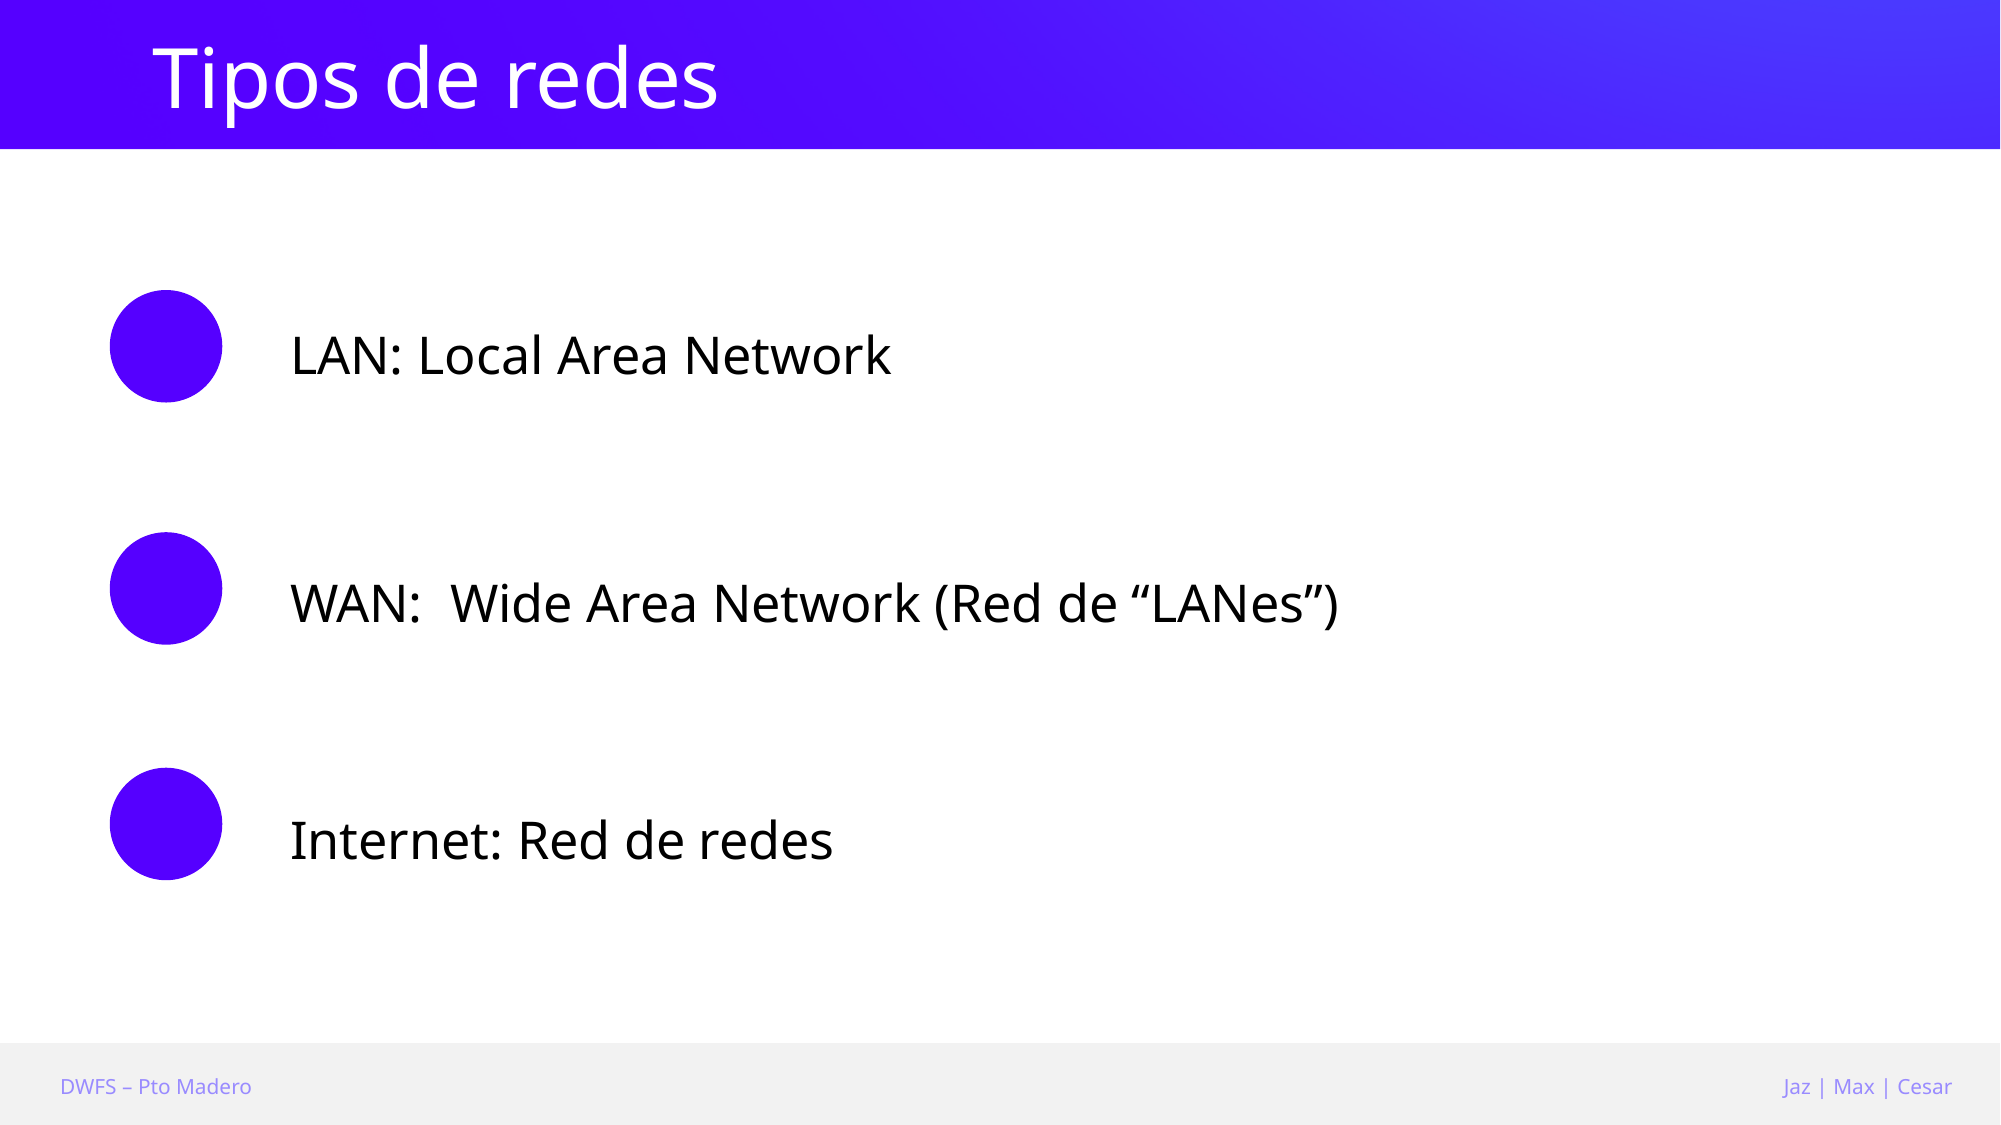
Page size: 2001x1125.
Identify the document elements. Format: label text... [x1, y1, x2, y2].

text_box WAN: Wide Area Network (Red de “LANes”) [274, 531, 1920, 714]
slide_number DWFS – Pto Madero [45, 1056, 596, 1117]
text_box [0, 1042, 2000, 1125]
text_box Internet: Red de redes [274, 768, 1920, 951]
text_box [108, 766, 224, 882]
footer Jaz | Max | Cesar [1292, 1056, 1968, 1117]
text_box [108, 531, 224, 646]
picture [0, 0, 2001, 1125]
text_box LAN: Local Area Network [274, 283, 1920, 466]
text_box [108, 288, 224, 404]
text_box Tipos de redes [137, 0, 1863, 134]
